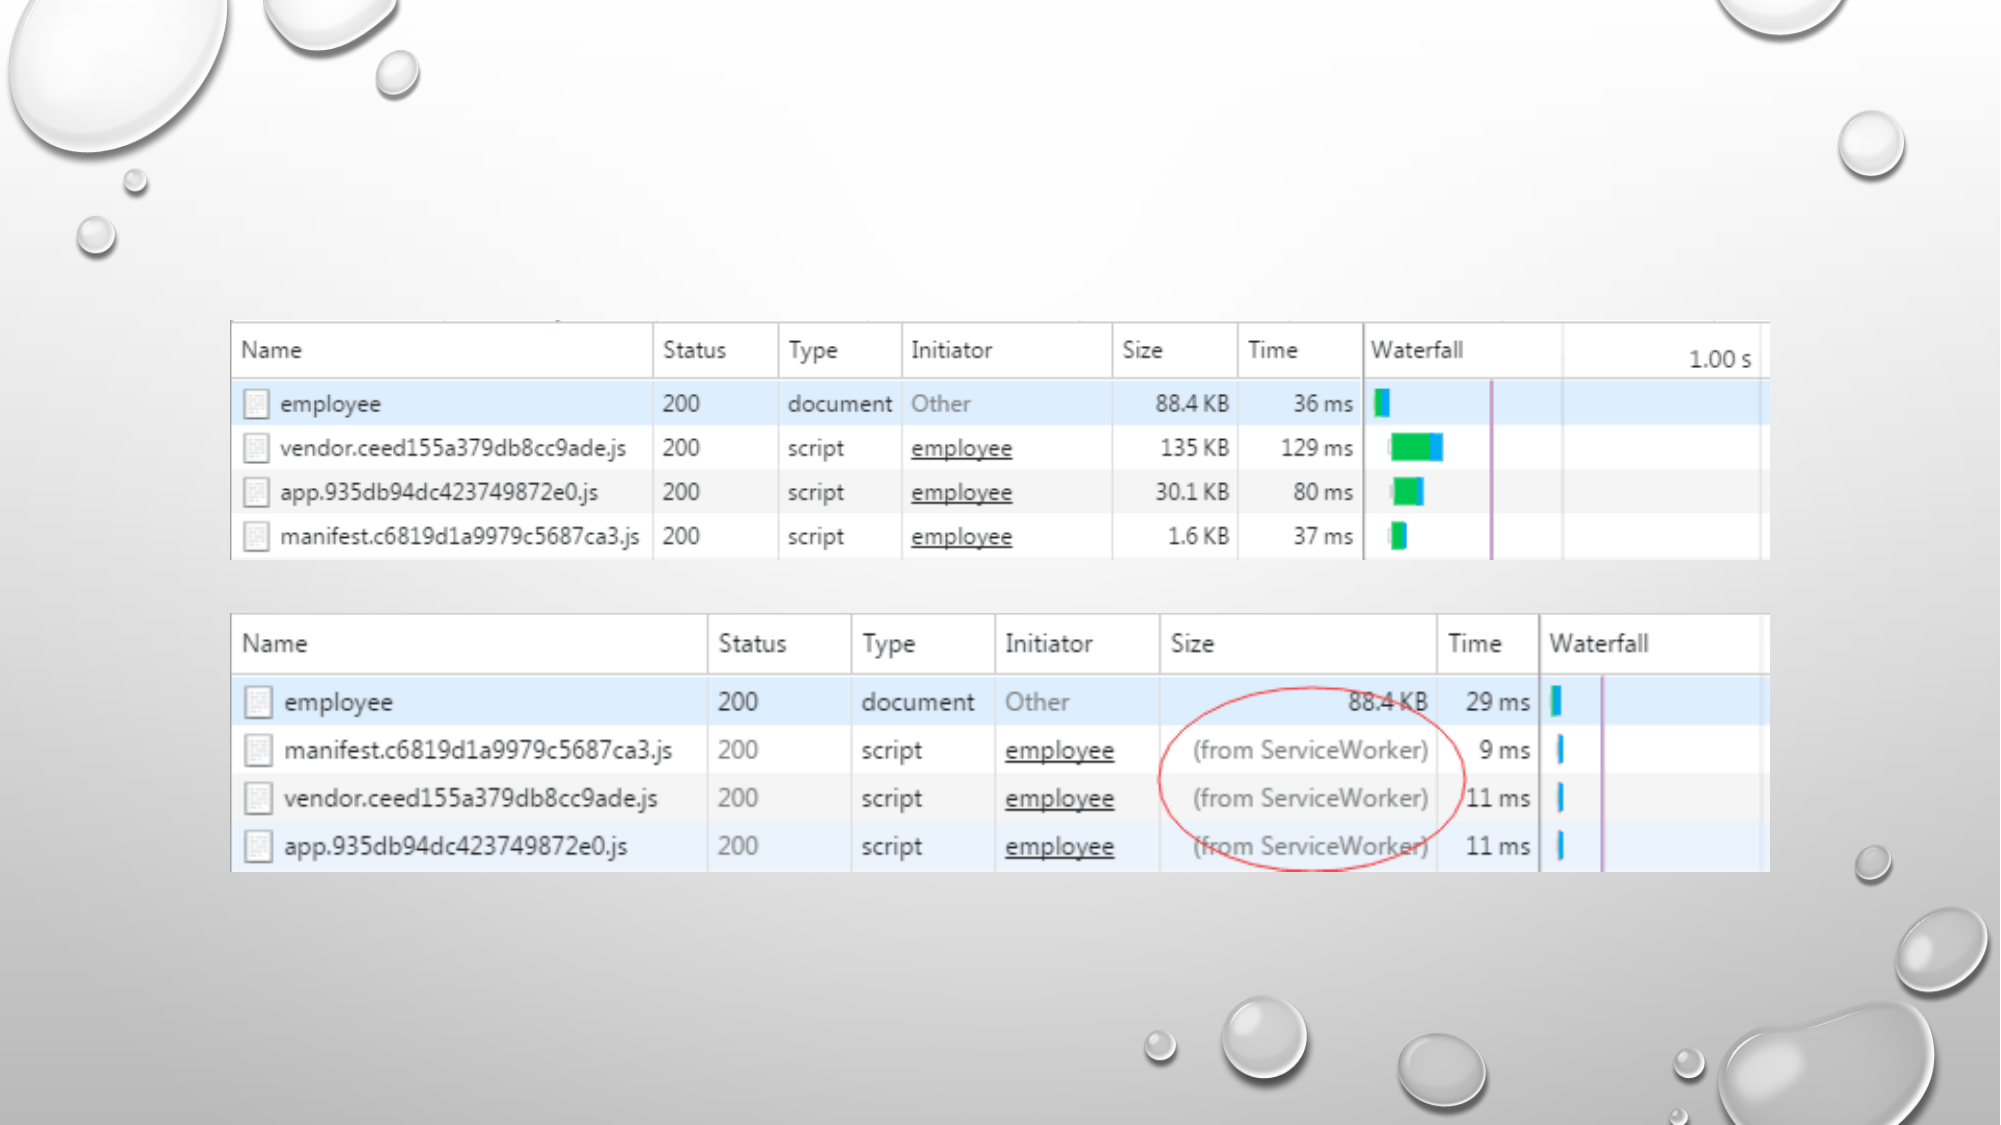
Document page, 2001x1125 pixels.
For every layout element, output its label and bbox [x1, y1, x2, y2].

picture [0, 0, 2000, 1125]
list [229, 612, 1770, 872]
